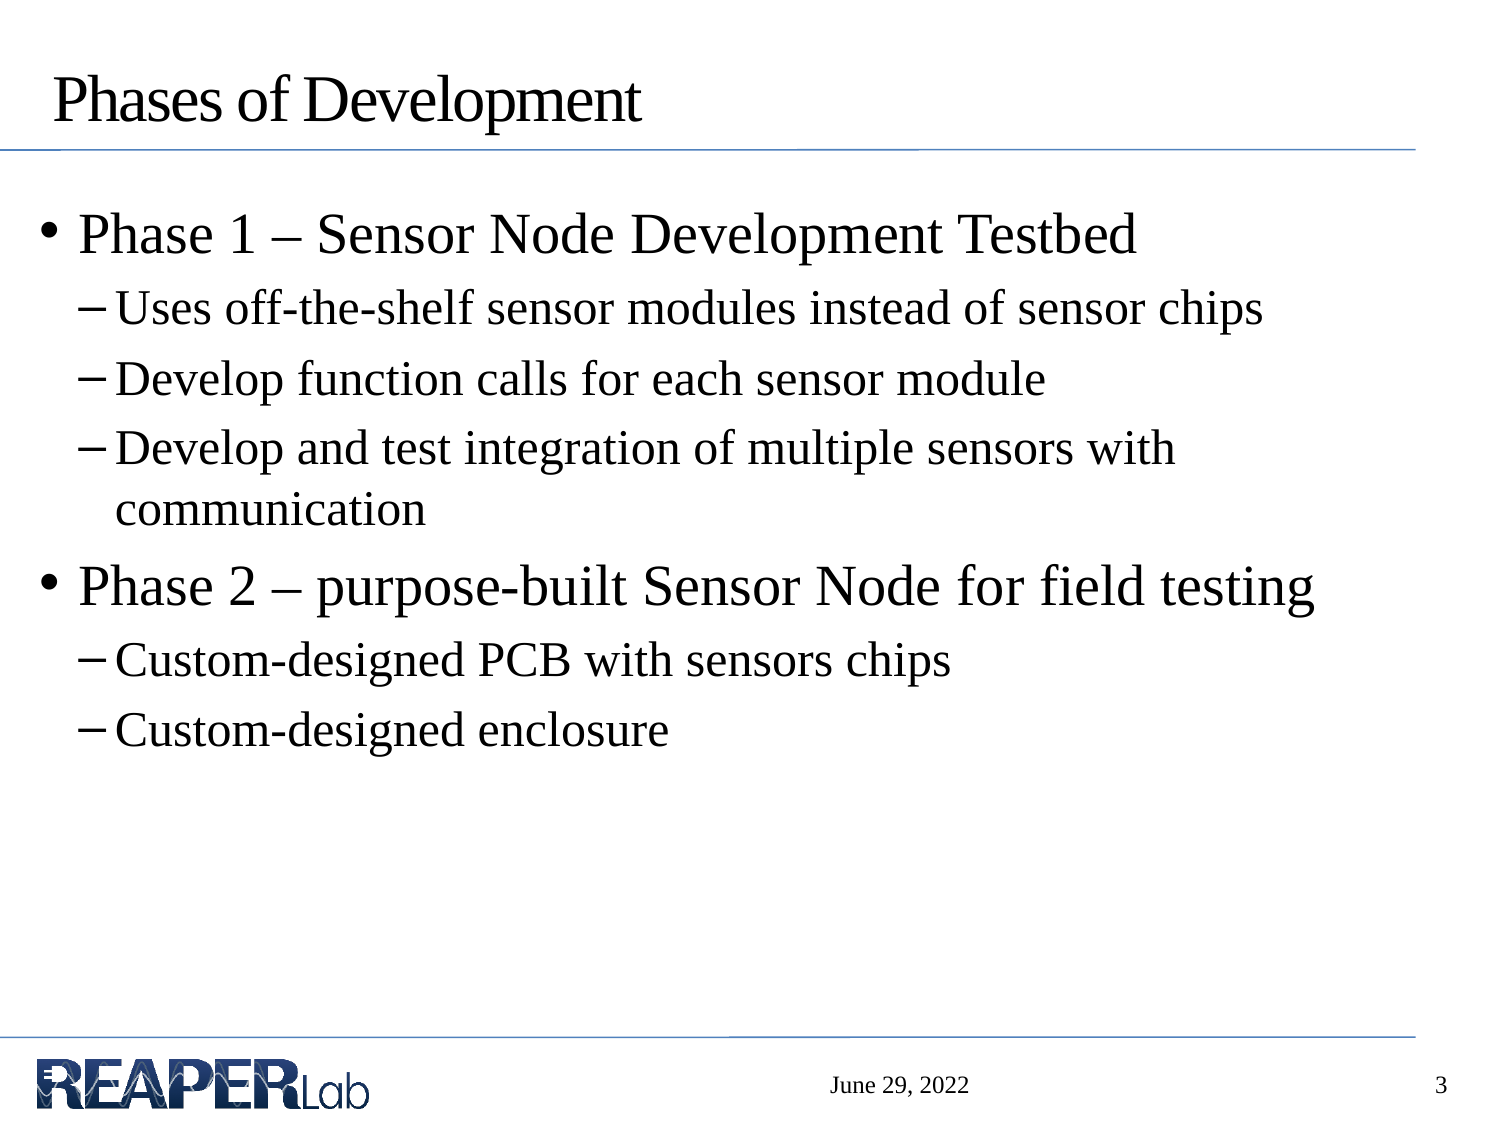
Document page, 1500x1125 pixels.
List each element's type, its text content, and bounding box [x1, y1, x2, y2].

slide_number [562, 1065, 1238, 1103]
title Phases of Development [37, 37, 1463, 143]
picture [37, 1059, 369, 1109]
list Phase 1 – Sensor Node Development Testbed Uses off-the-shelf sensor modules instead of sensor chips Develop function calls for each sensor module Develop and test integration of multiple sensors with communication Phase 2 – purpose-built Sensor Node for field testing Custom-designed PCB with sensors chips Custom-designed enclosure [24, 187, 1475, 988]
